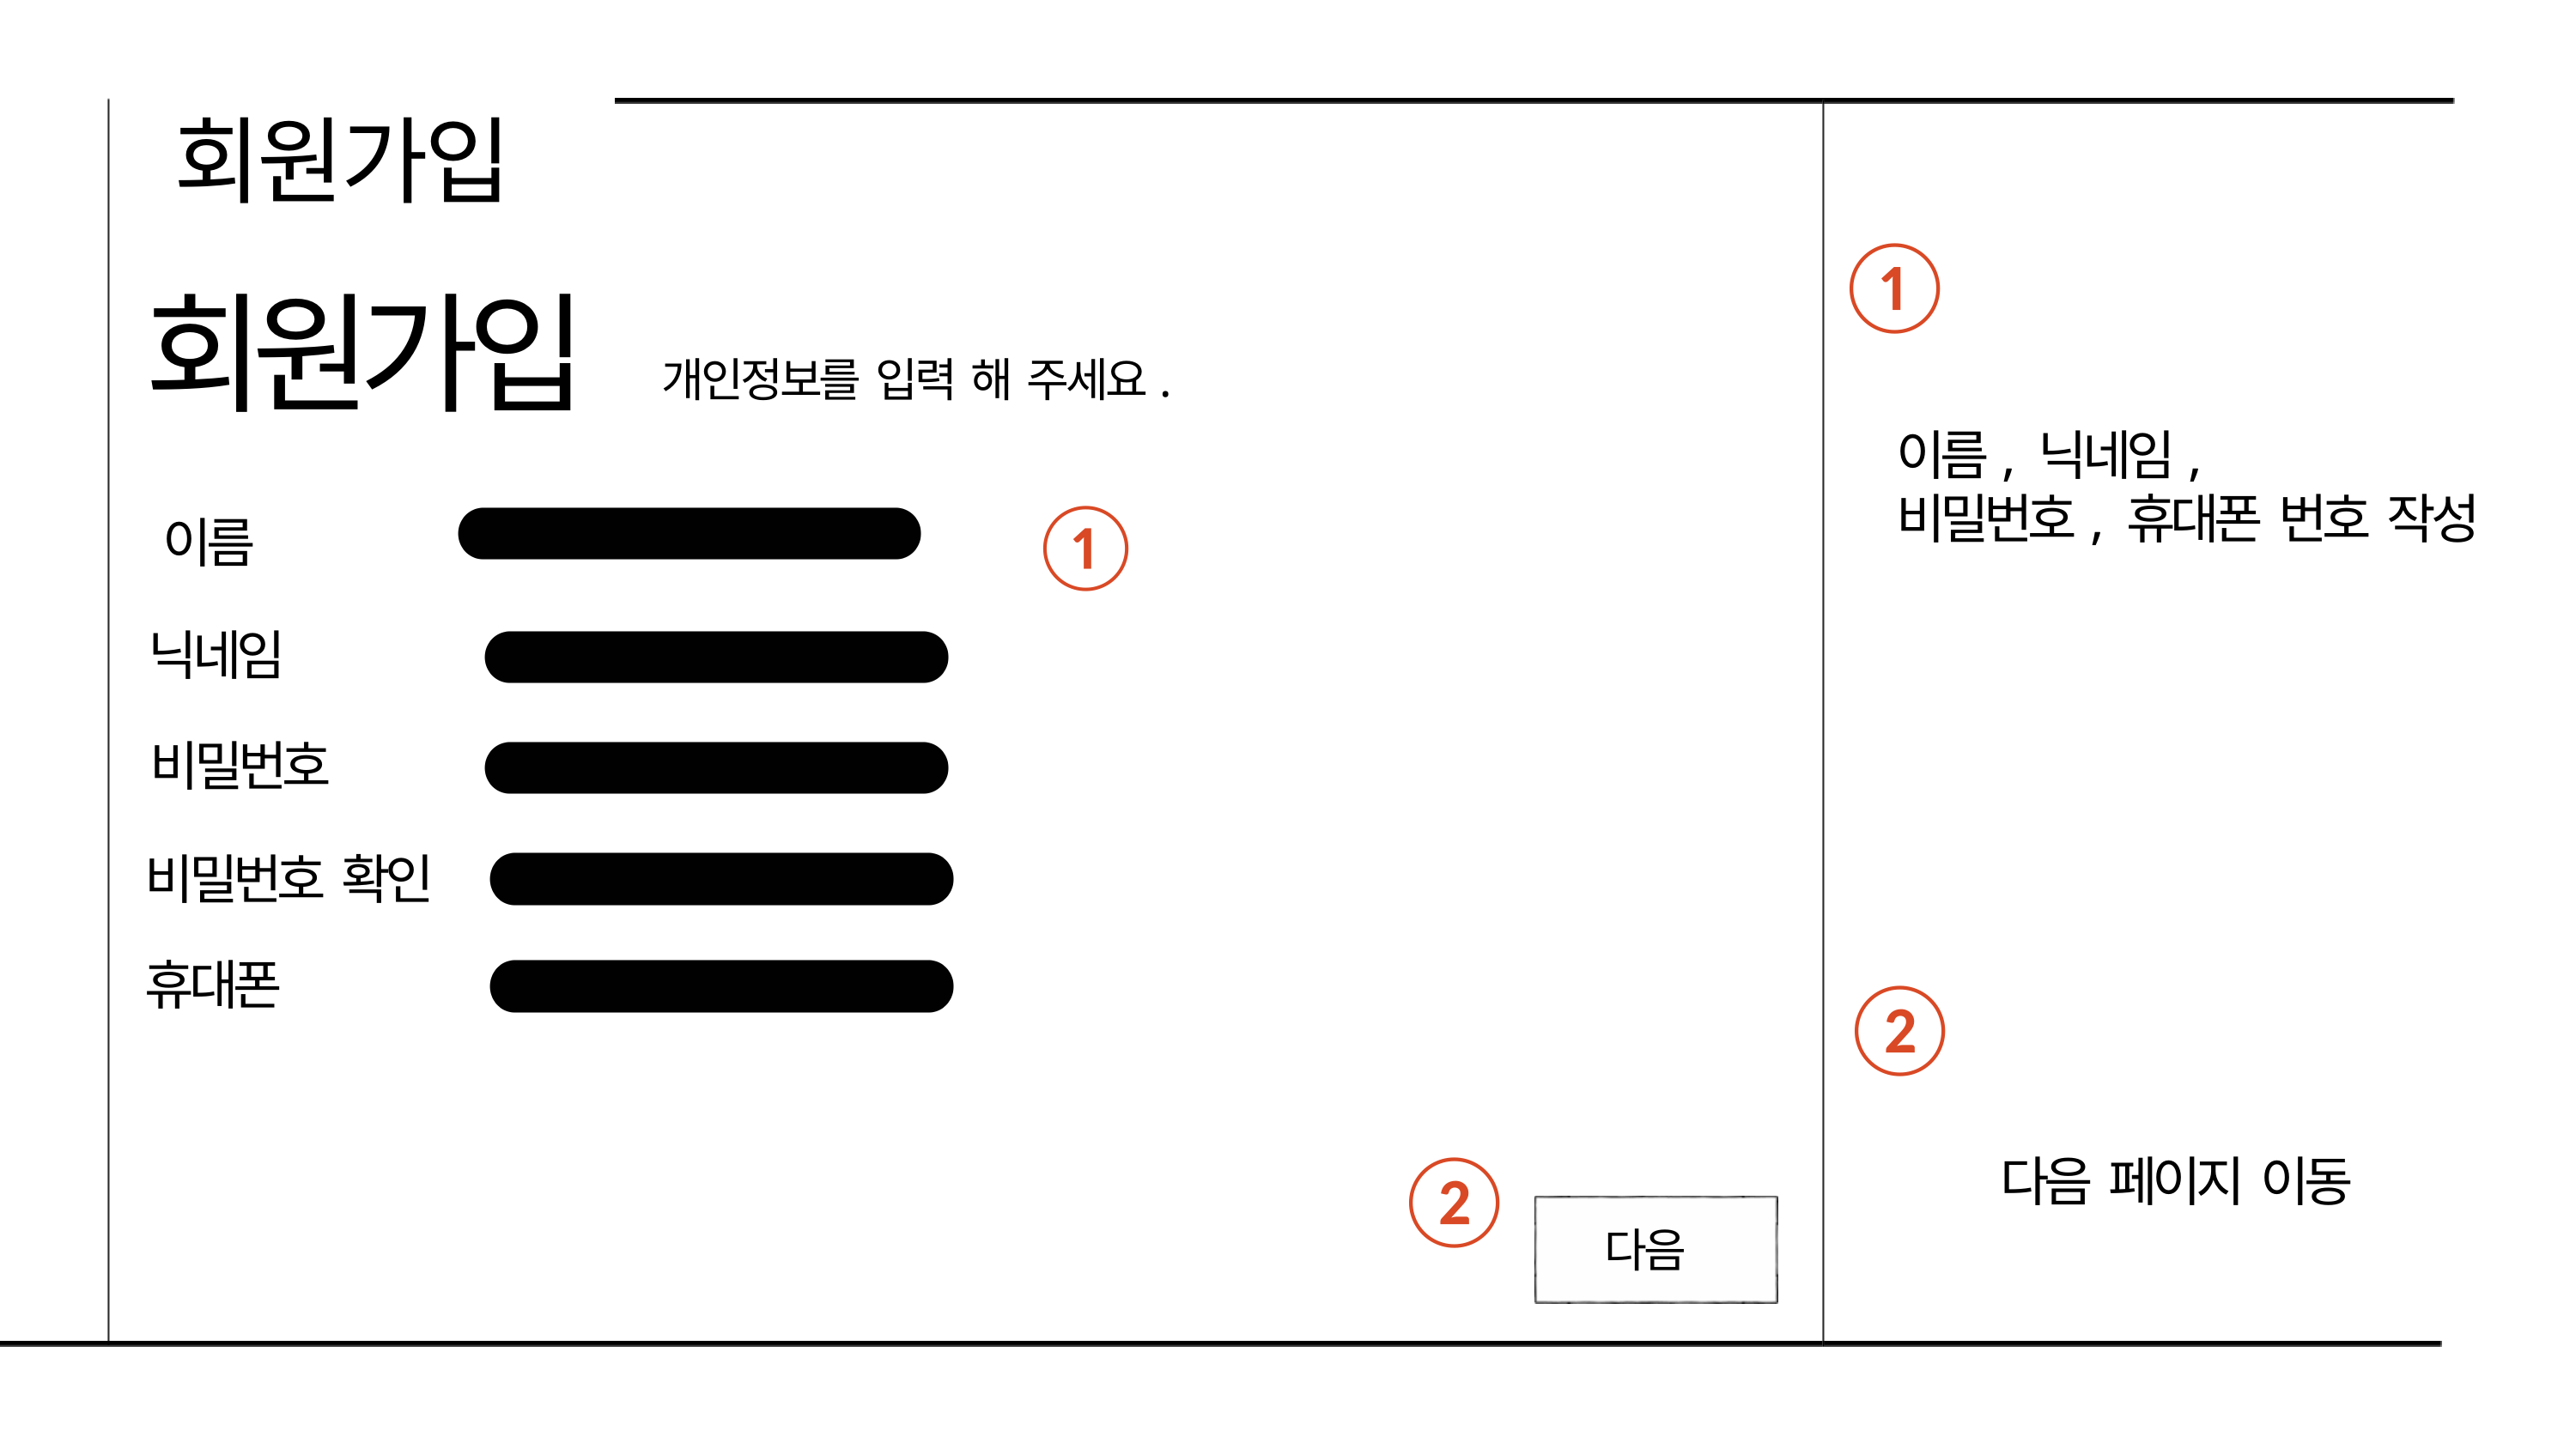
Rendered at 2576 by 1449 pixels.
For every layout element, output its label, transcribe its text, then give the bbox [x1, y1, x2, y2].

text_box 비밀번호 확인 [144, 842, 467, 918]
text_box 개인정보를 입력 해 주세요. [661, 347, 1195, 414]
text_box 다음 페이지 이동 [2000, 1144, 2396, 1220]
picture [484, 742, 949, 795]
picture [489, 960, 954, 1013]
text_box ① [1028, 471, 1138, 596]
text_box 휴대폰 [144, 948, 467, 1023]
text_box 회원가입 [173, 96, 574, 229]
picture [484, 631, 949, 684]
picture [1534, 1196, 1778, 1304]
text_box 비밀번호 [149, 730, 472, 805]
text_box 회원가입 [144, 264, 641, 447]
text_box ② [1838, 949, 1953, 1082]
picture [458, 507, 922, 561]
text_box 닉네임 [148, 618, 471, 694]
picture [0, 98, 2455, 1347]
text_box ② [1393, 1121, 1509, 1254]
picture [489, 852, 954, 906]
text_box 이름, 닉네임, 비밀번호, 휴대폰 번호 작성 [1896, 418, 2500, 558]
text_box 이름 [162, 506, 459, 582]
text_box ① [1833, 207, 1948, 338]
